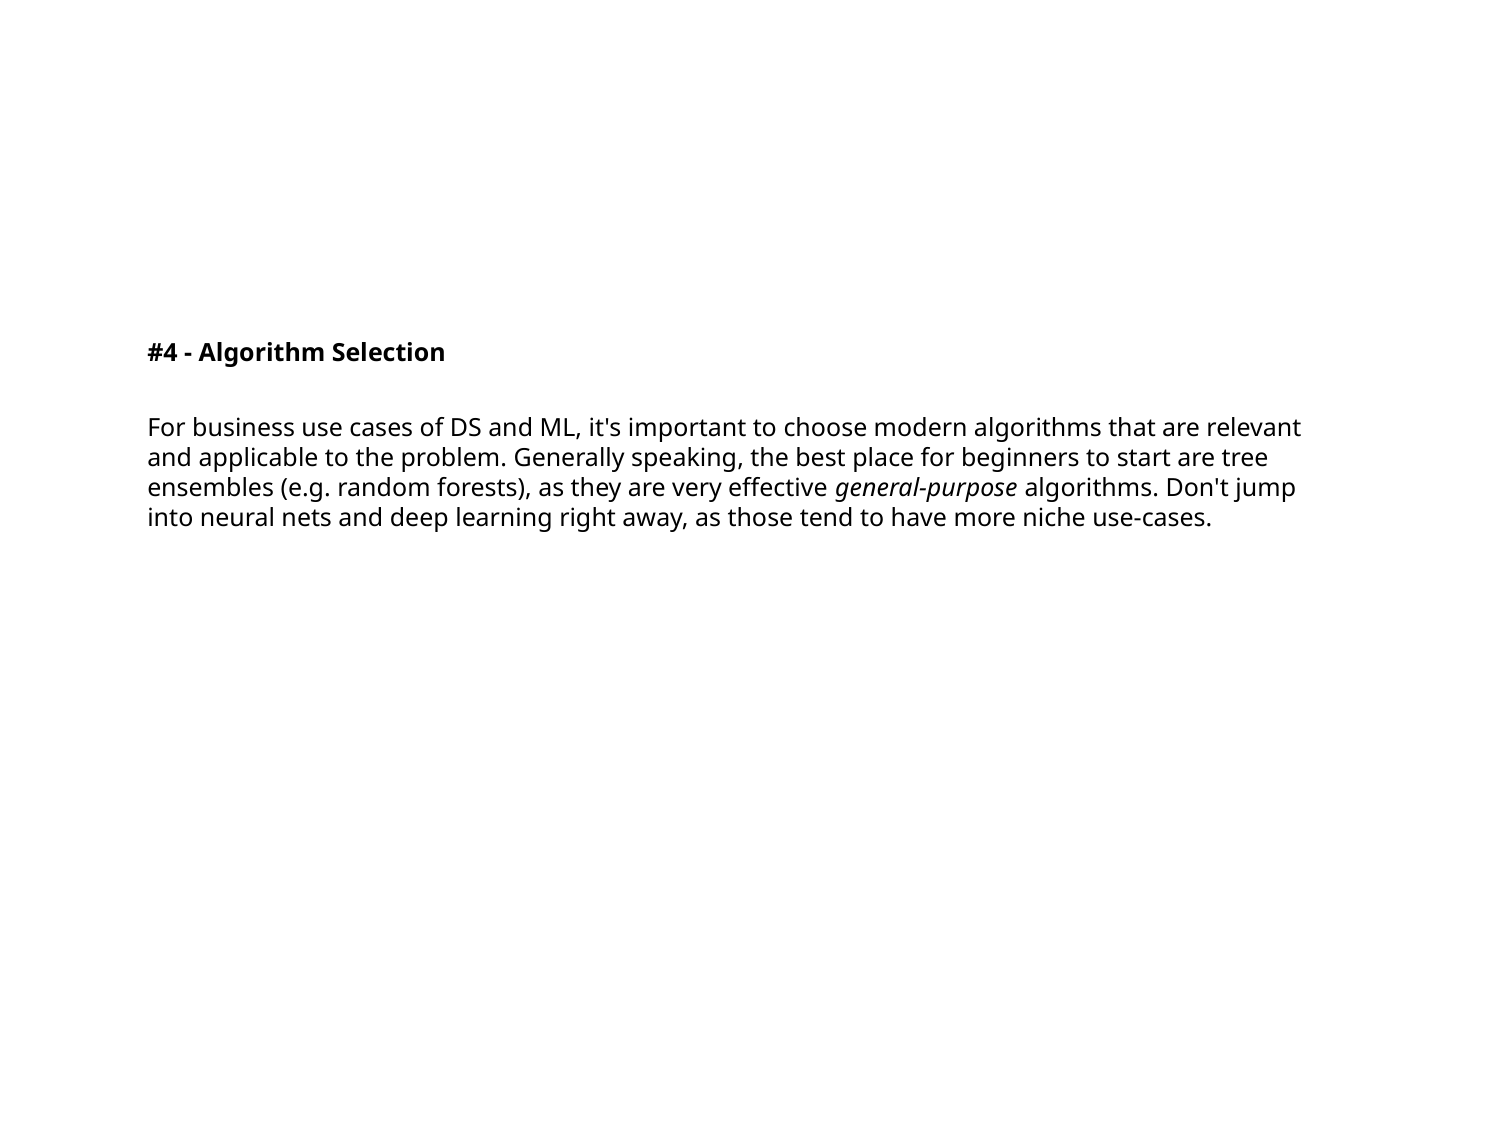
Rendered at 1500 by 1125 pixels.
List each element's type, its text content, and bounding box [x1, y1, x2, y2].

text_box #4 - Algorithm Selection For business use cases of DS and ML, it's important to choose modern algorithms that are relevant and applicable to the problem. Generally speaking, the best place for beginners to start are tree ensembles (e.g. random forests), as they are very effective general-purpose algorithms. Don't jump into neural nets and deep learning right away, as those tend to have more niche use-cases. [132, 329, 1339, 539]
